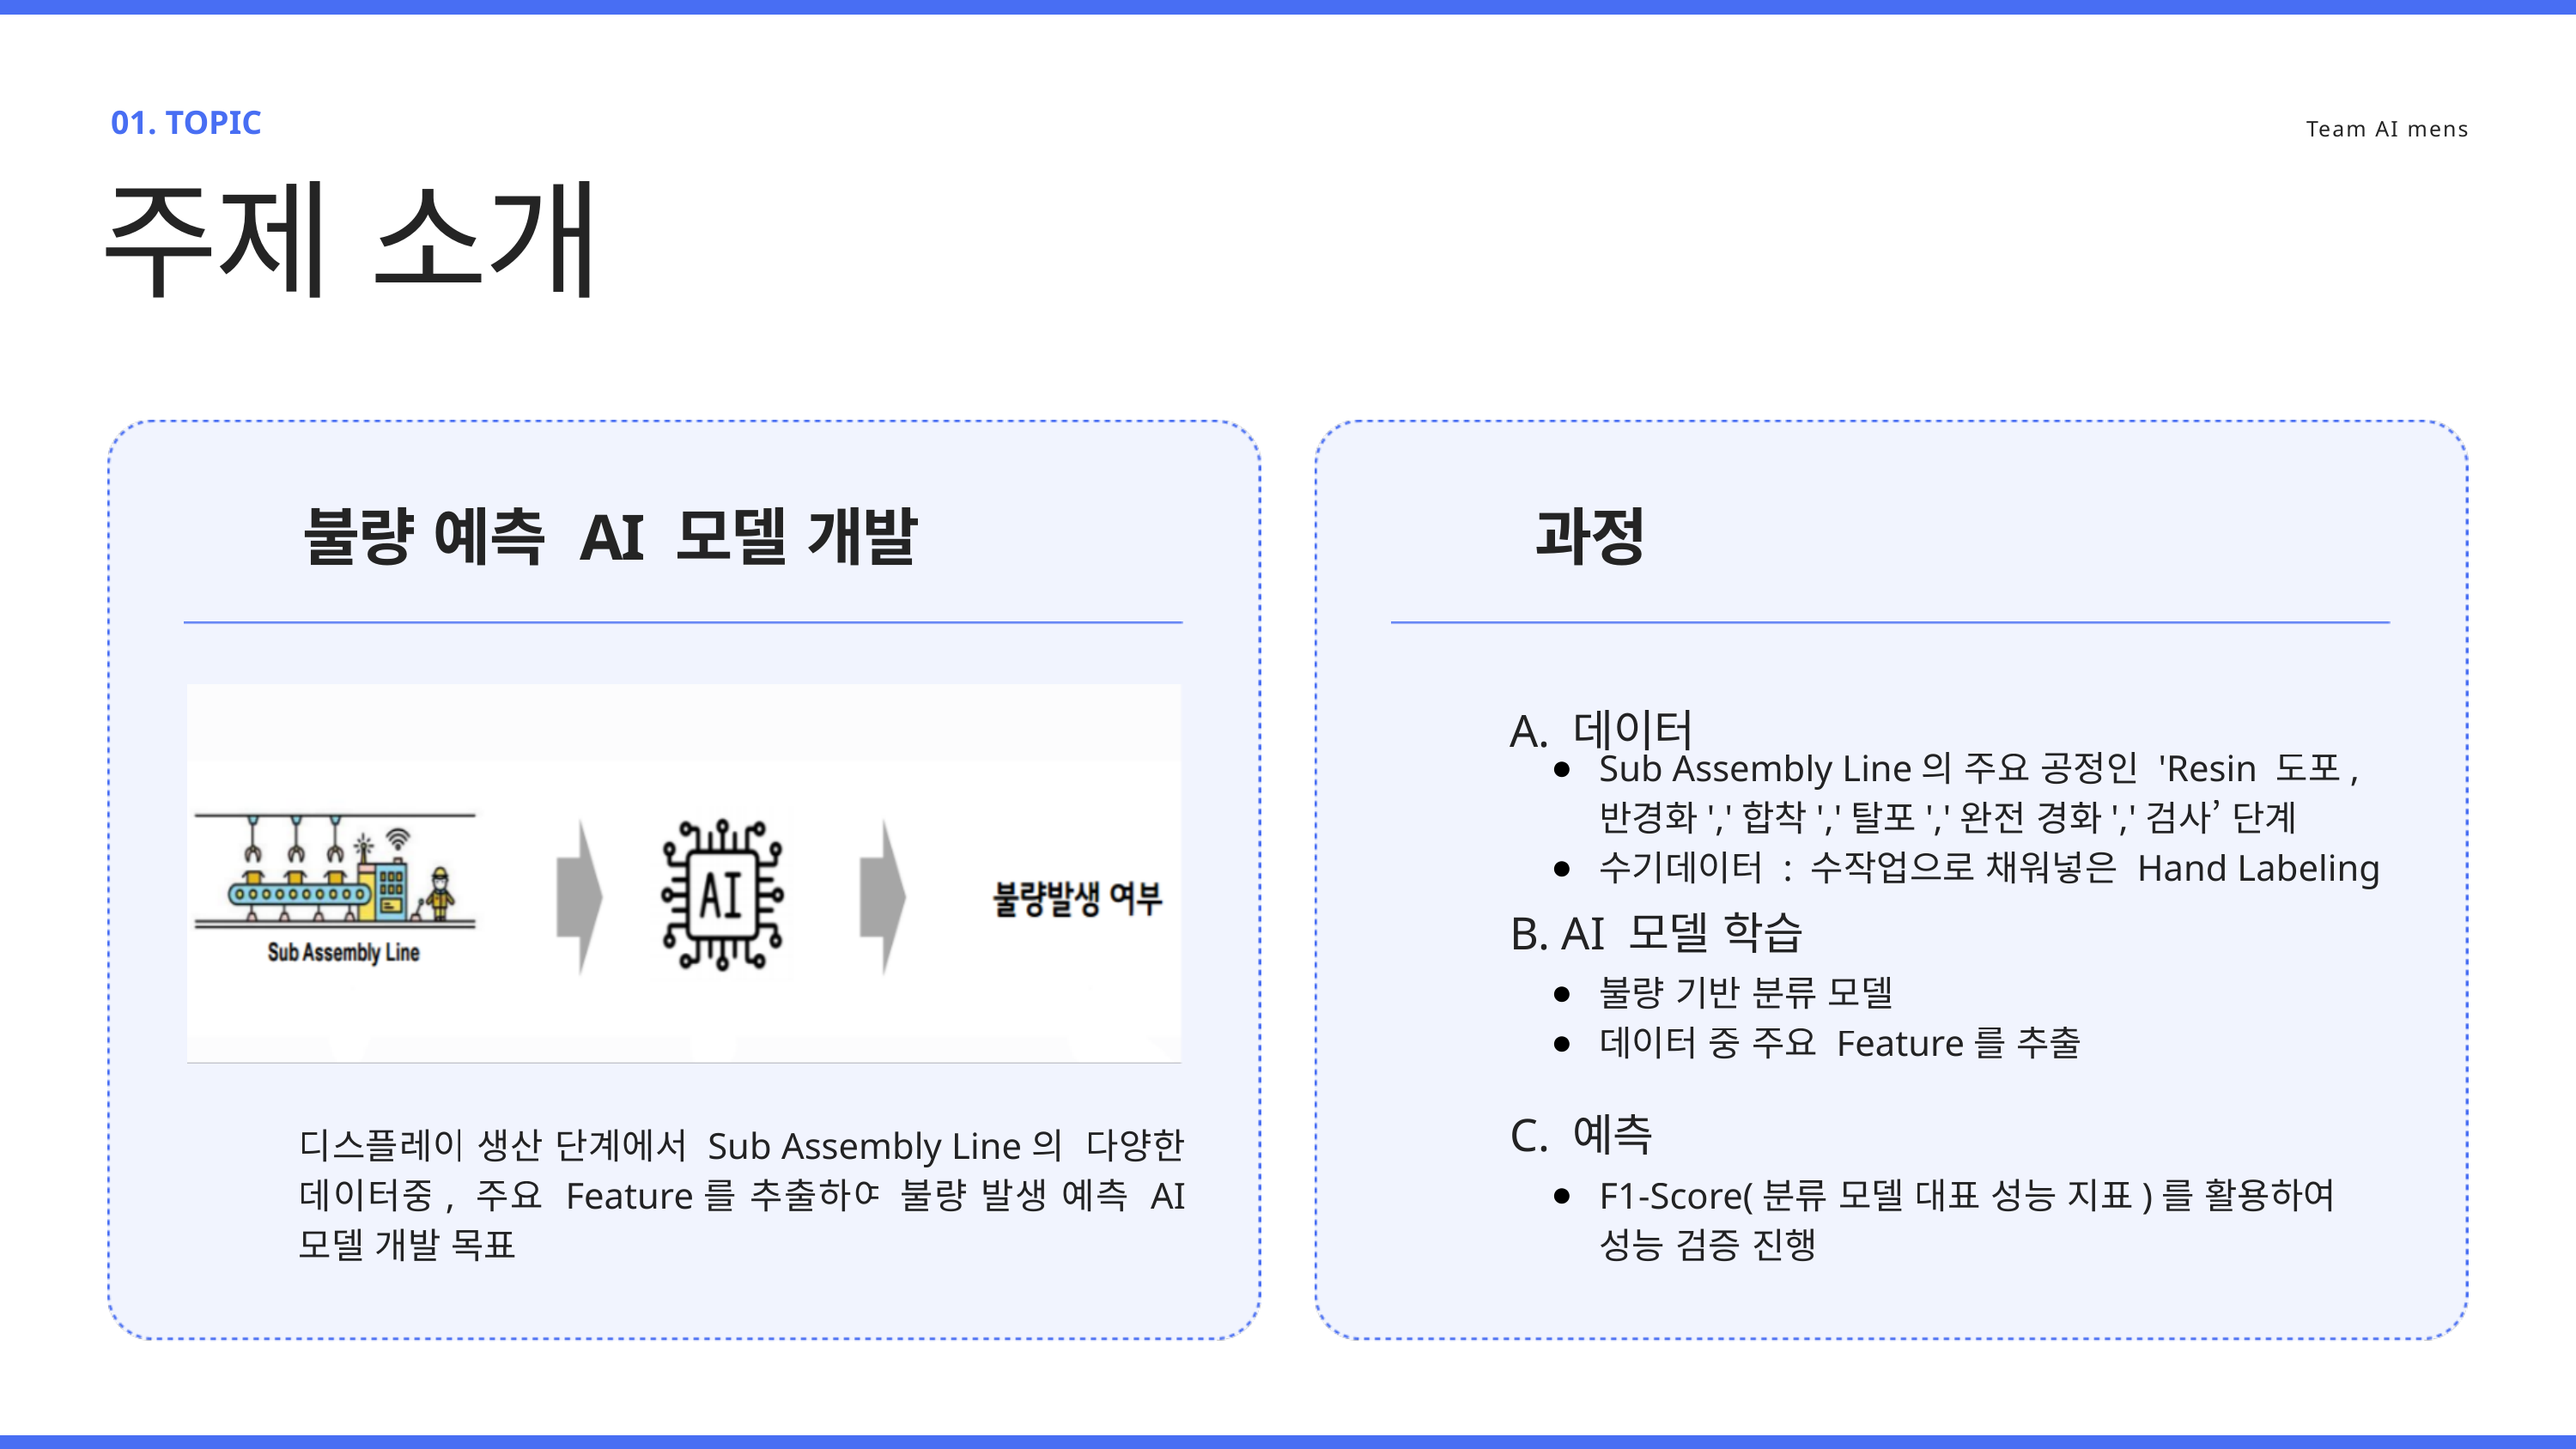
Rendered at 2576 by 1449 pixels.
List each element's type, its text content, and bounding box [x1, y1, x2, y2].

text_box 01. TOPIC [111, 100, 769, 145]
picture [0, 0, 2576, 15]
text_box Team AI mens [1744, 114, 2469, 145]
picture [0, 1435, 2576, 1449]
picture [1314, 420, 2470, 1342]
picture [106, 420, 1261, 1342]
text_box 주제 소개 [100, 152, 1060, 333]
